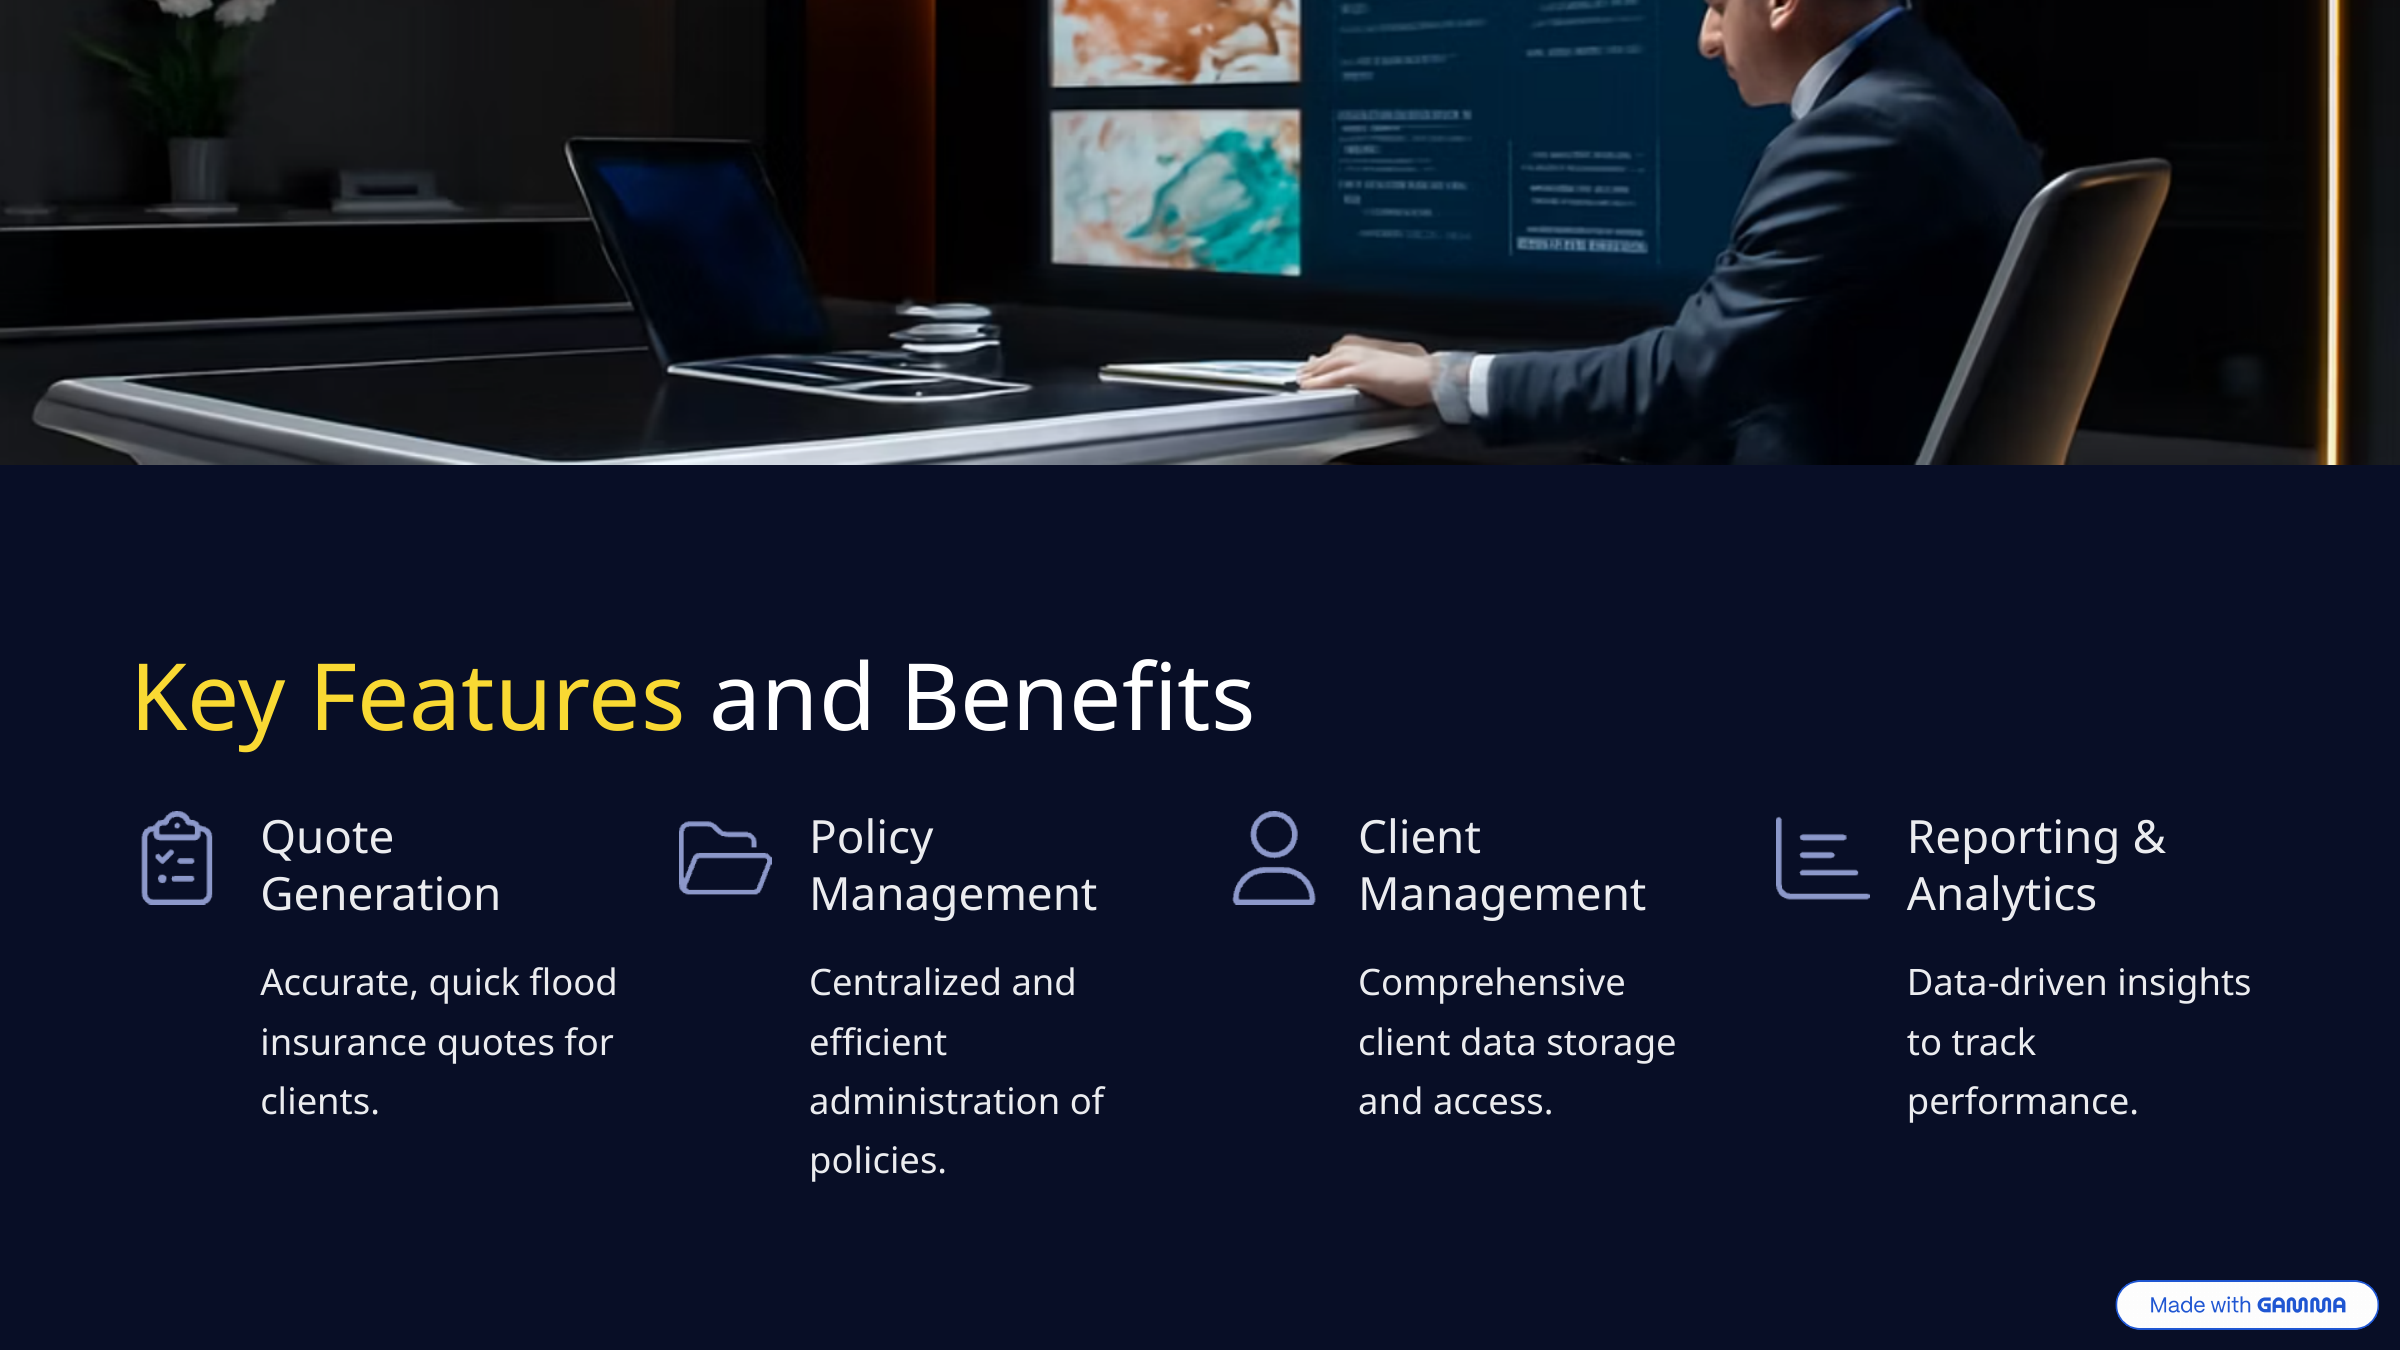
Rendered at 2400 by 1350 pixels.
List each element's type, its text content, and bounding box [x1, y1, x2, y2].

text_box Accurate, quick flood insurance quotes for clients. [260, 943, 624, 1123]
text_box Quote Generation [260, 805, 624, 922]
text_box Centralized and efficient administration of policies. [809, 943, 1172, 1182]
text_box Data-driven insights to track performance. [1906, 943, 2270, 1123]
text_box Policy Management [809, 805, 1172, 922]
picture [130, 811, 224, 905]
picture [0, 0, 2400, 466]
picture [2106, 1271, 2389, 1339]
text_box Key Features and Benefits [130, 633, 1280, 750]
text_box Comprehensive client data storage and access. [1358, 943, 1721, 1123]
text_box Reporting & Analytics [1906, 805, 2270, 922]
text_box Client Management [1358, 805, 1721, 922]
picture [1227, 811, 1321, 905]
picture [1776, 811, 1870, 905]
picture [678, 811, 773, 905]
